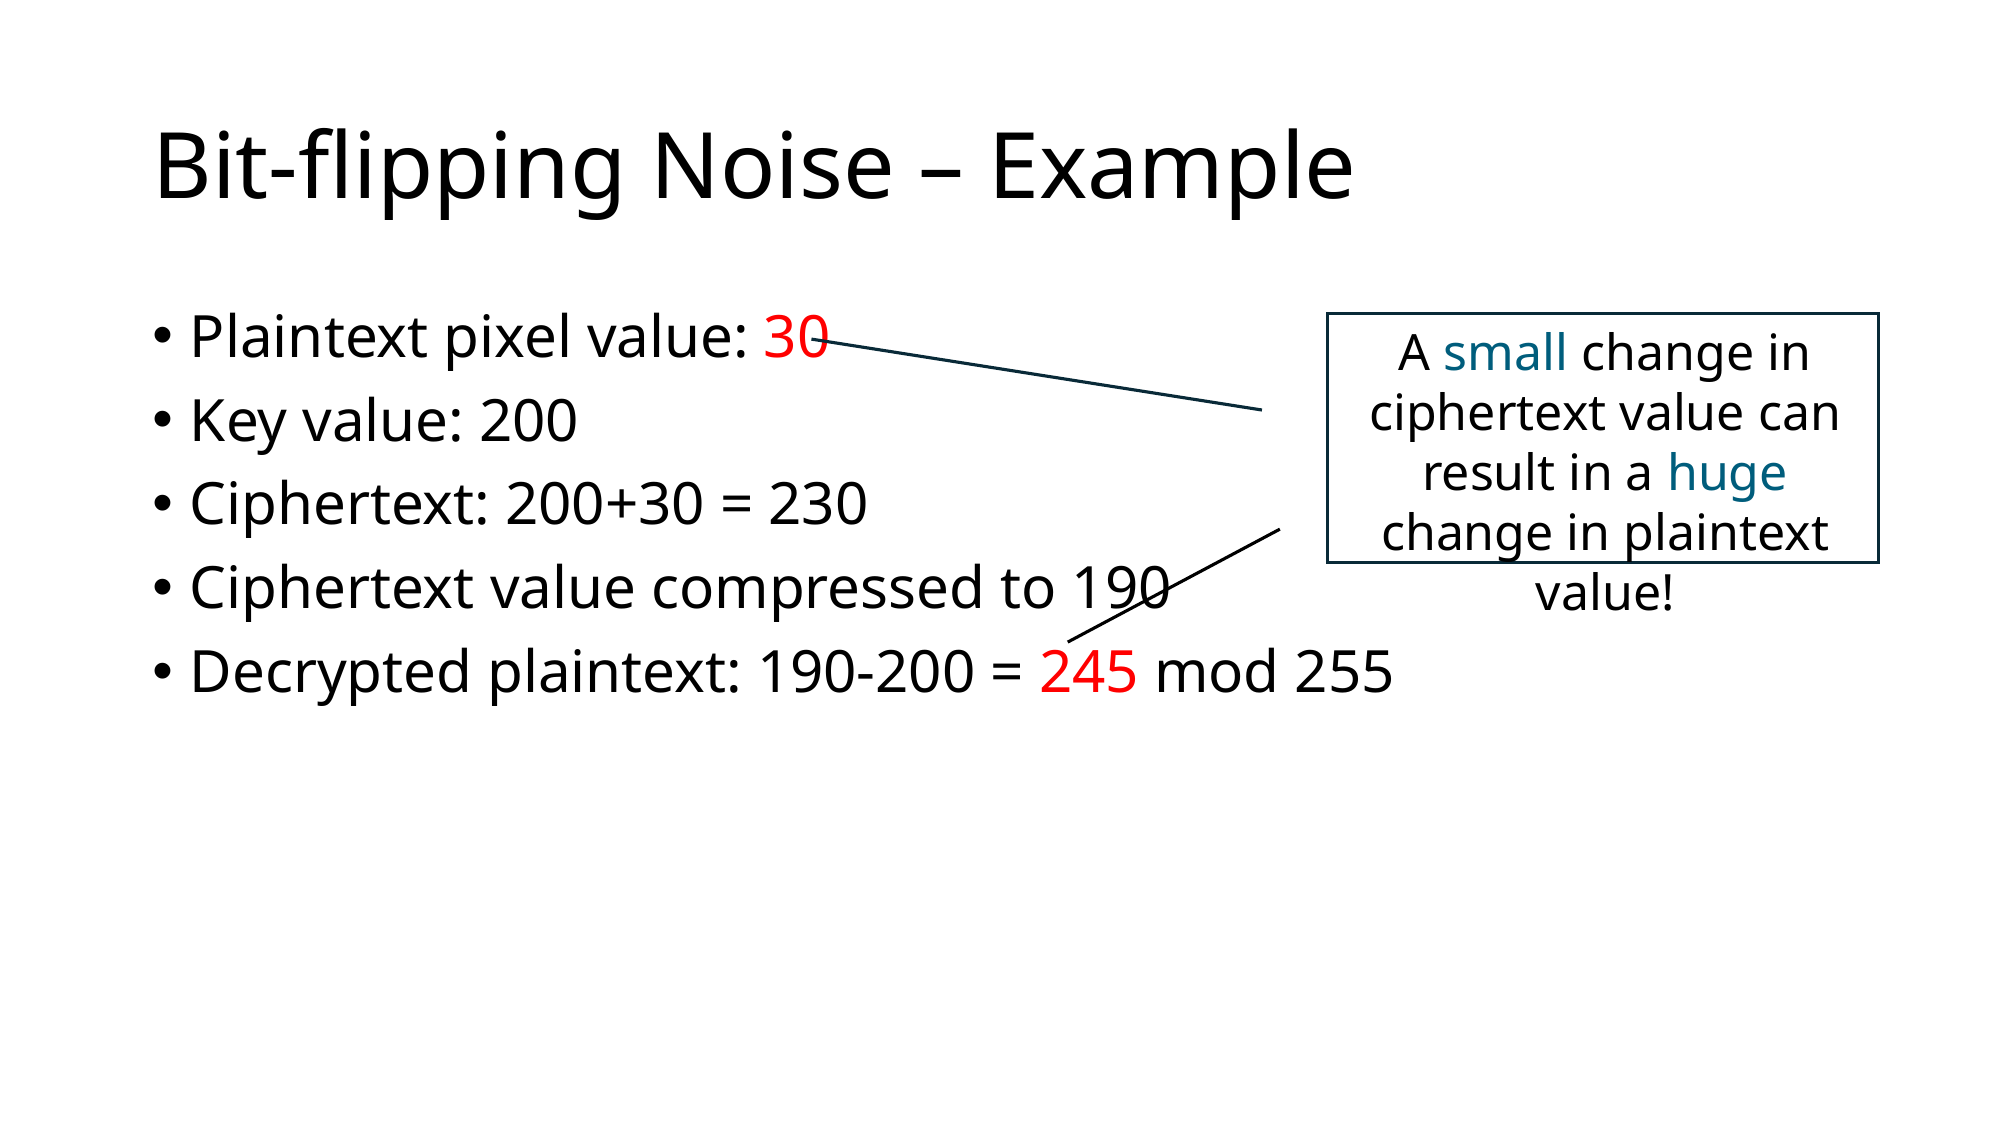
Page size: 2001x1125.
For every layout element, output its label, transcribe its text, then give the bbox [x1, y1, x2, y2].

text_box [811, 337, 1263, 412]
title Bit-flipping Noise – Example [137, 59, 1863, 278]
list Plaintext pixel value: 30 Key value: 200 Ciphertext: 200+30 = 230 Ciphertext value compressed to 190 Decrypted plaintext: 190-200 = 245 mod 255 [137, 299, 1863, 1014]
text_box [1067, 528, 1281, 643]
text_box A small change in ciphertext value can result in a huge change in plaintext value! [1316, 313, 1894, 628]
